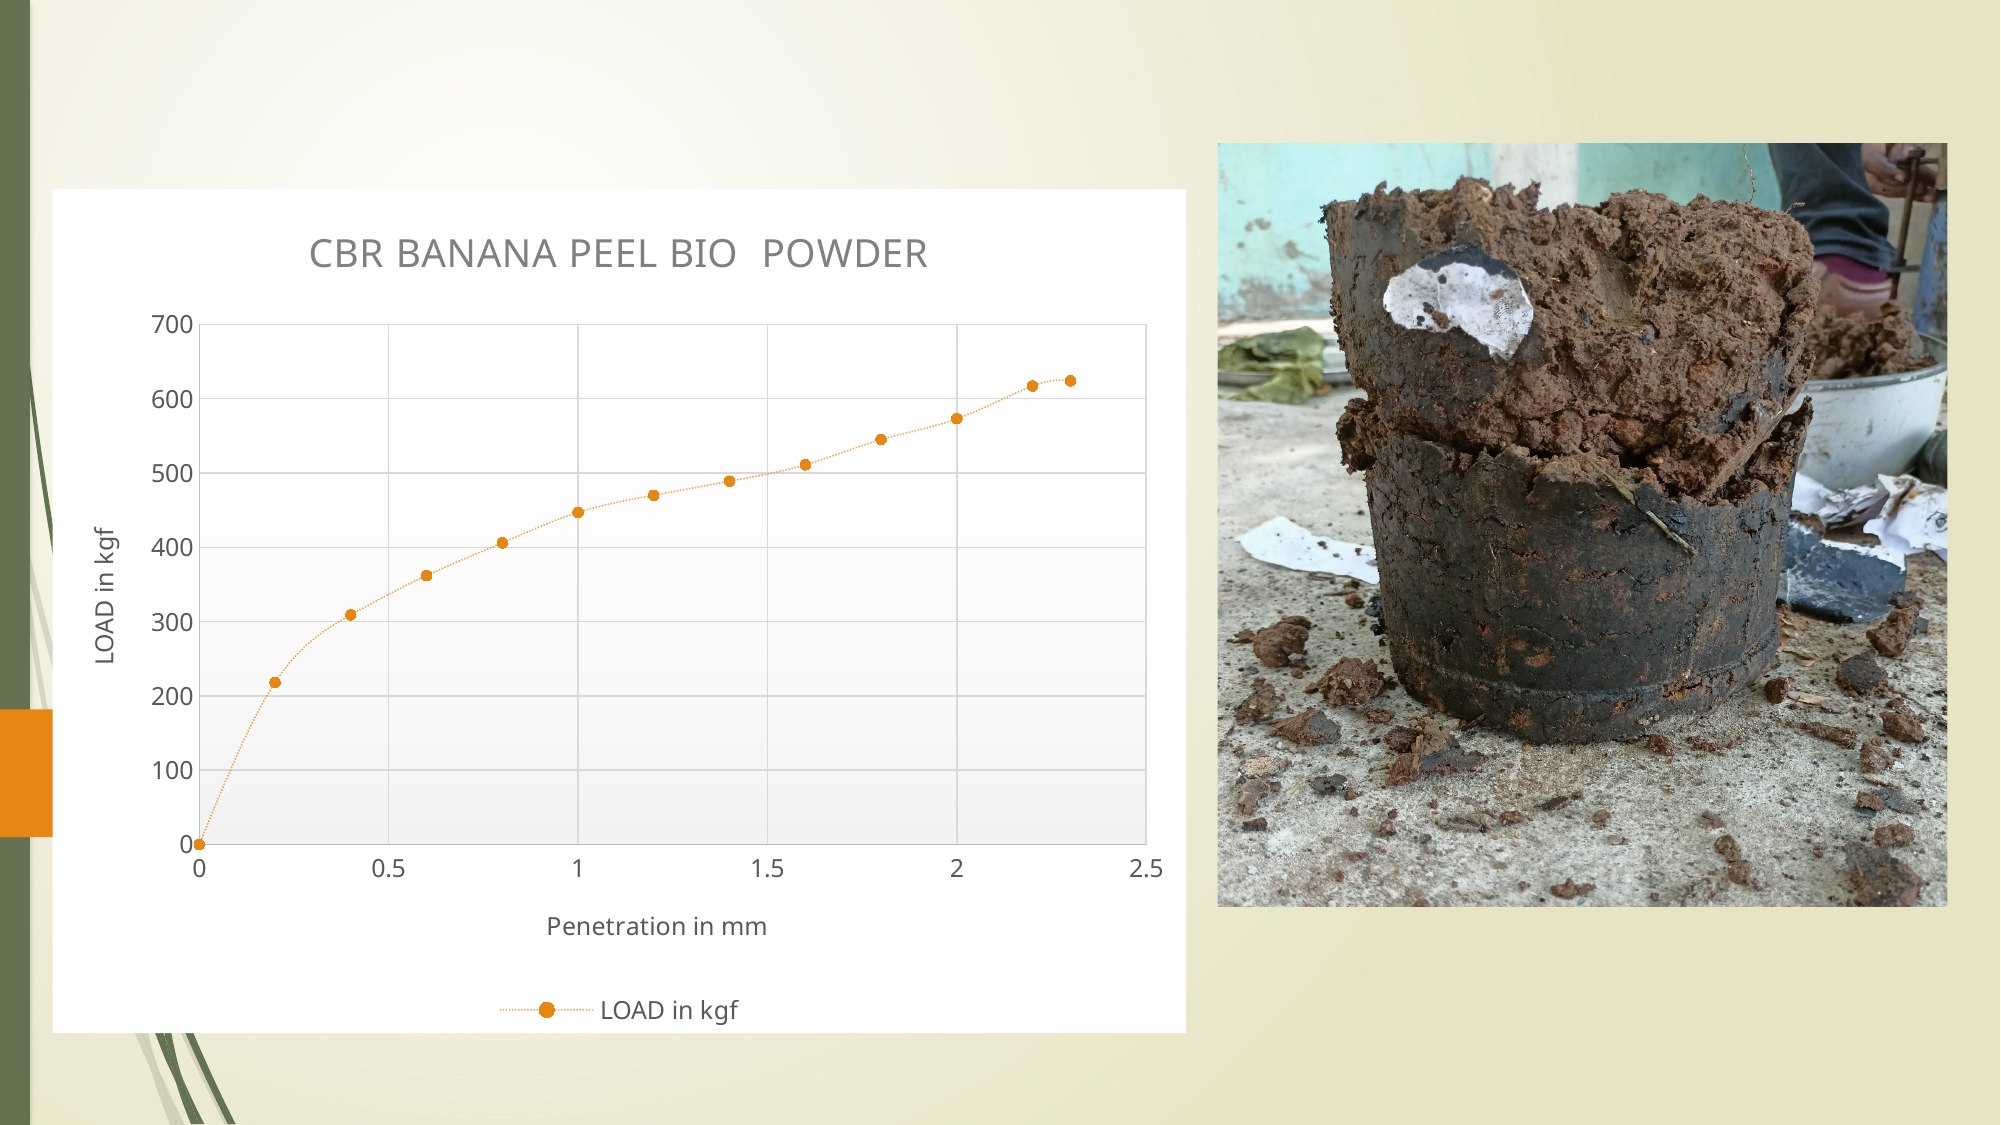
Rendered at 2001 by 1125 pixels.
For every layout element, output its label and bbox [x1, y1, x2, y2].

chart [52, 188, 1187, 1034]
picture [1217, 143, 1948, 907]
